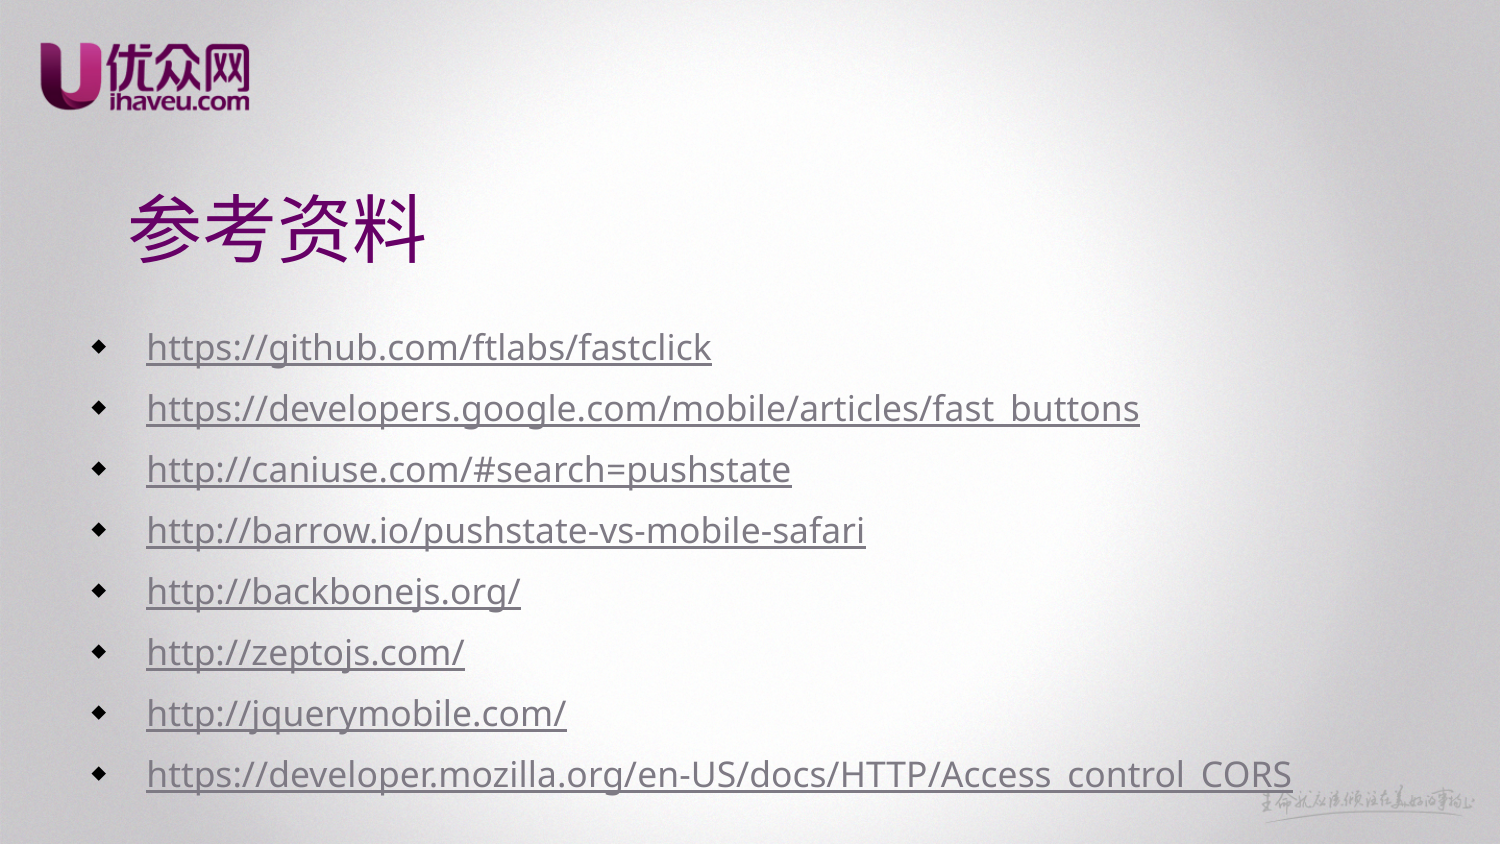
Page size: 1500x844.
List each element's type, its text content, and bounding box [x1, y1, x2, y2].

picture [0, 0, 1500, 844]
title 参考资料 [75, 147, 1425, 288]
list https://github.com/ftlabs/fastclick https://developers.google.com/mobile/articles/fast_buttons http://caniuse.com/#search=pushstate http://barrow.io/pushstate-vs-mobile-safari http://backbonejs.org/ http://zeptojs.com/ http://jquerymobile.com/ https://developer.mozilla.org/en-US/docs/HTTP/Access_control_CORS [75, 309, 1425, 808]
